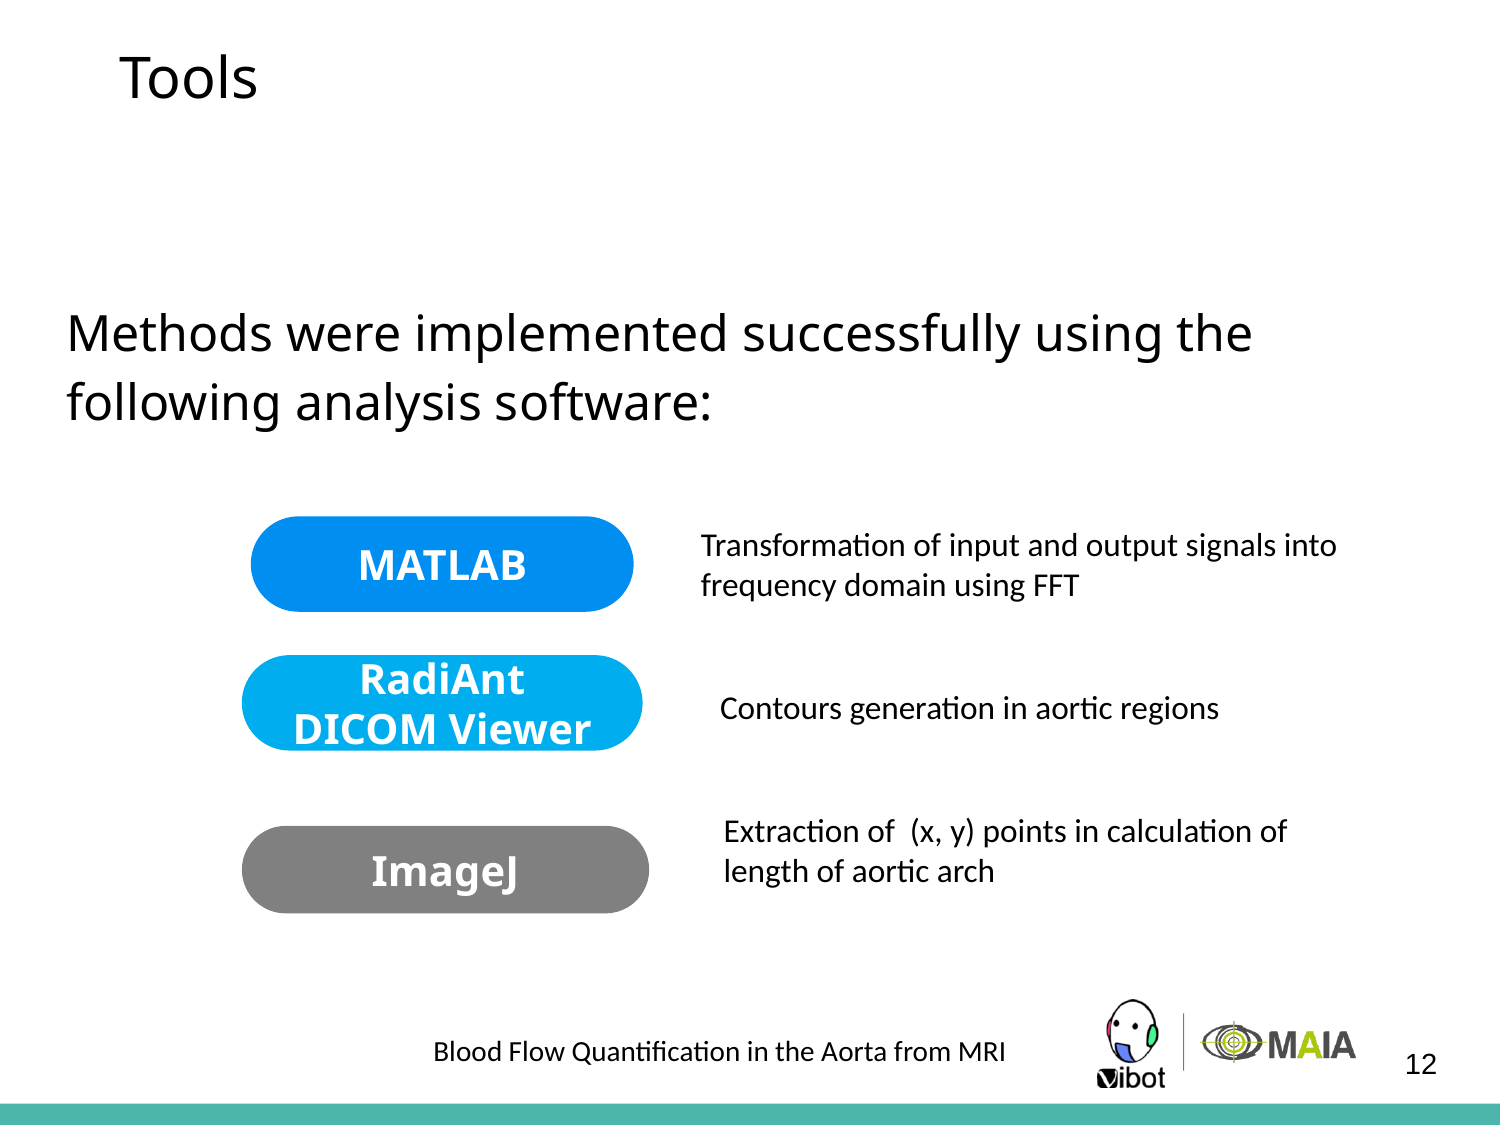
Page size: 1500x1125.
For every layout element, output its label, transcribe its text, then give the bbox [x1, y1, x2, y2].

text_box ImageJ [241, 825, 650, 914]
text_box Contours generation in aortic regions [705, 678, 1235, 734]
text_box Extraction of (x, y) points in calculation of length of aortic arch [708, 802, 1363, 937]
text_box Blood Flow Quantification in the Aorta from MRI [418, 1024, 1007, 1075]
text_box Transformation of input and output signals into frequency domain using FFT [685, 515, 1357, 611]
text_box Tools [104, 40, 1412, 119]
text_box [1012, 999, 1363, 1088]
slide_number 12 [1389, 1019, 1480, 1106]
text_box Methods were implemented successfully using the following analysis software: [51, 276, 1449, 441]
text_box RadiAnt DICOM Viewer [241, 655, 643, 751]
text_box MATLAB [250, 516, 634, 612]
